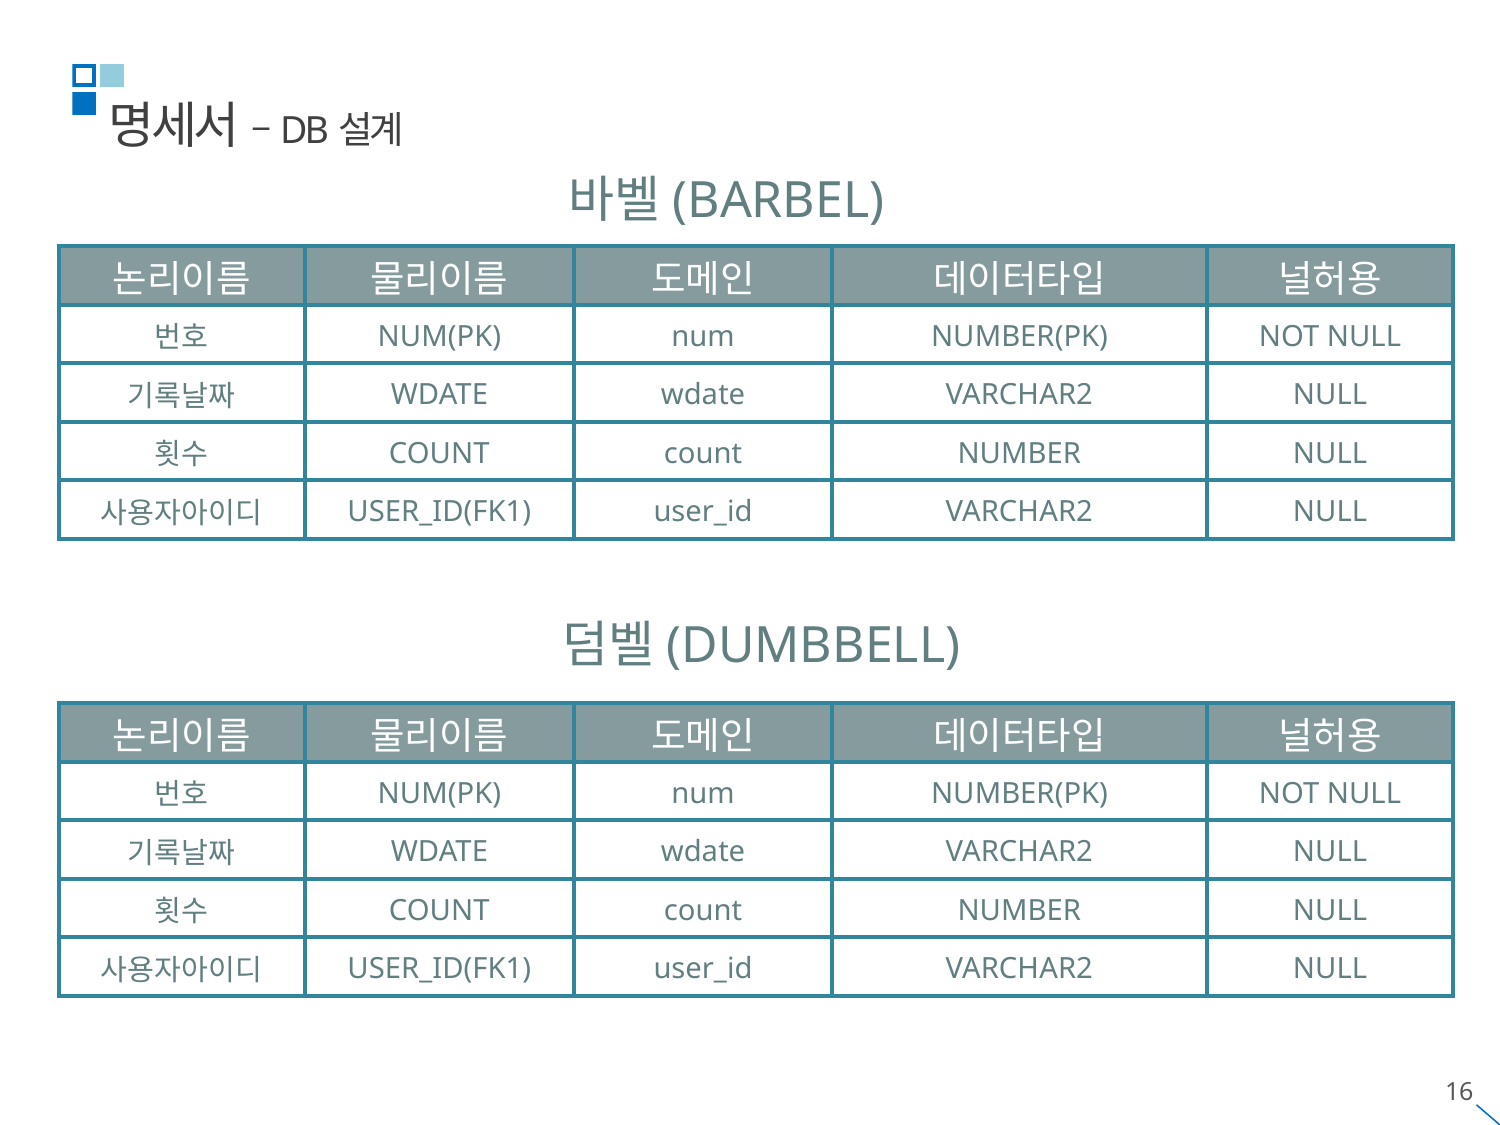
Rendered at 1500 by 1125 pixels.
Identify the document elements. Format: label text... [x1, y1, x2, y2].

table_cell VARCHAR2 [834, 365, 1205, 420]
text_box 덤벨(DUMBBELL) [515, 605, 1008, 681]
table_cell 사용자아이디 [61, 939, 303, 994]
table_cell NULL [1209, 822, 1451, 877]
table_cell num [576, 764, 830, 818]
table_cell NUMBER [834, 881, 1205, 935]
table_cell 기록날짜 [61, 822, 303, 877]
table_cell NULL [1209, 939, 1451, 994]
table_cell NOT NULL [1209, 307, 1451, 361]
table_cell WDATE [307, 365, 572, 420]
table_cell VARCHAR2 [834, 939, 1205, 994]
table_cell NUMBER [834, 424, 1205, 478]
table_header 물리이름 [307, 248, 572, 303]
table_cell num [576, 307, 830, 361]
table_cell 사용자아이디 [61, 482, 303, 537]
table_header 논리이름 [61, 248, 303, 303]
table_cell NOT NULL [1209, 764, 1451, 818]
table_header 널허용 [1209, 705, 1451, 760]
table_cell COUNT [307, 424, 572, 478]
table_cell NULL [1209, 881, 1451, 935]
table_cell NUM(PK) [307, 307, 572, 361]
table_cell USER_ID(FK1) [307, 939, 572, 994]
table_cell VARCHAR2 [834, 482, 1205, 537]
table_cell USER_ID(FK1) [307, 482, 572, 537]
table_cell NUMBER(PK) [834, 764, 1205, 818]
table_cell wdate [576, 365, 830, 420]
table_cell WDATE [307, 822, 572, 877]
table_cell VARCHAR2 [834, 822, 1205, 877]
text_box 명세서 –DB설계 [93, 86, 1383, 162]
table_cell count [576, 424, 830, 478]
table_header 논리이름 [61, 705, 303, 760]
table_header 데이터타입 [834, 705, 1205, 760]
table_cell COUNT [307, 881, 572, 935]
table_cell 번호 [61, 307, 303, 361]
table_cell NUM(PK) [307, 764, 572, 818]
table_cell NULL [1209, 365, 1451, 420]
table_header 물리이름 [307, 705, 572, 760]
table_cell count [576, 881, 830, 935]
table_cell user_id [576, 482, 830, 537]
table_cell NULL [1209, 424, 1451, 478]
text_box 바벨(BARBEL) [538, 162, 914, 235]
table_header 도메인 [576, 248, 830, 303]
table_header 도메인 [576, 705, 830, 760]
table_cell 번호 [61, 764, 303, 818]
table_header 데이터타입 [834, 248, 1205, 303]
table_cell 기록날짜 [61, 365, 303, 420]
table_header 널허용 [1209, 248, 1451, 303]
table_cell wdate [576, 822, 830, 877]
table_cell user_id [576, 939, 830, 994]
table_cell NULL [1209, 482, 1451, 537]
table_cell NUMBER(PK) [834, 307, 1205, 361]
table_cell 횟수 [61, 424, 303, 478]
table_cell 횟수 [61, 881, 303, 935]
